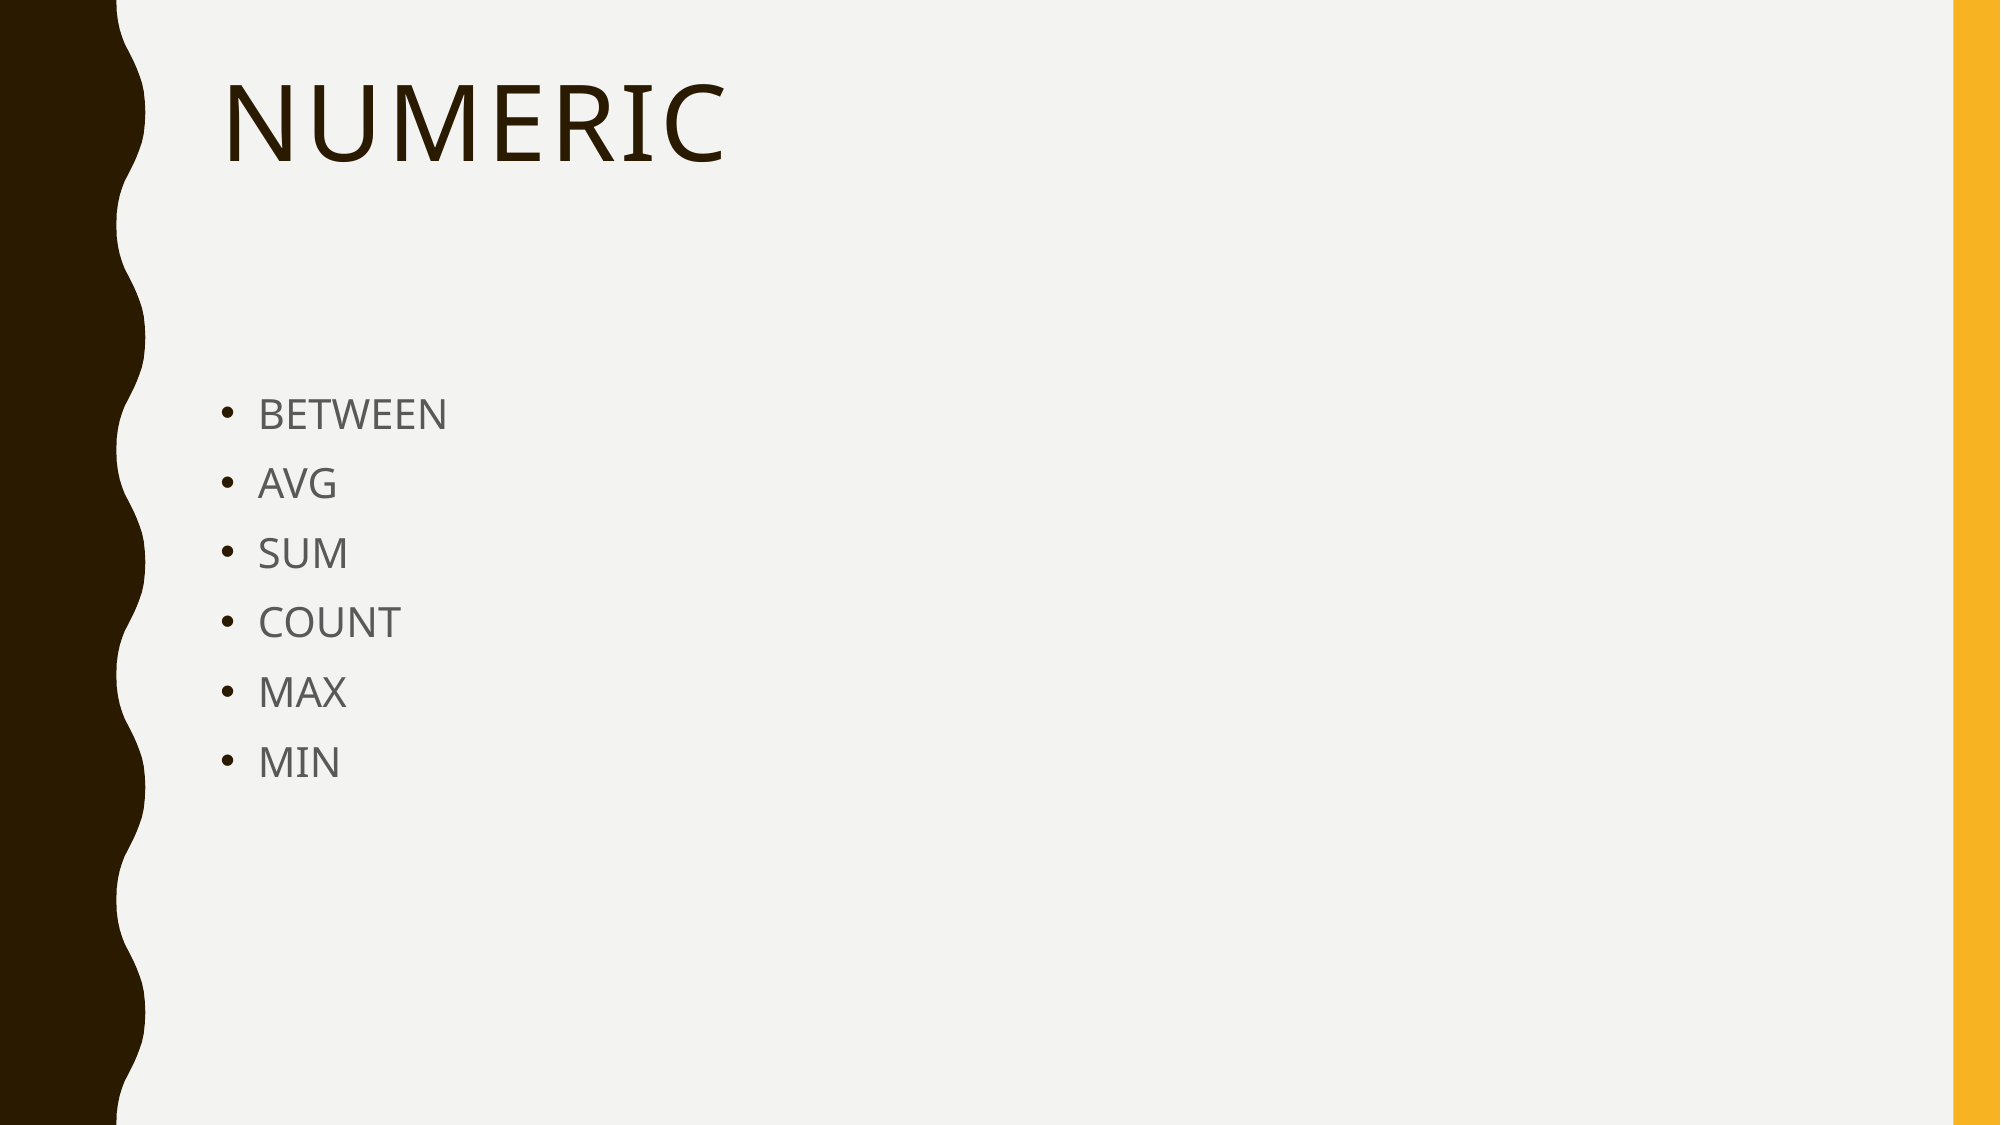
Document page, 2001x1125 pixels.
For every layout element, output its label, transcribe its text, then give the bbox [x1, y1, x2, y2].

list BETWEEN AVG SUM COUNT MAX MIN [205, 375, 1875, 965]
title NUMERIC [205, 62, 1875, 308]
